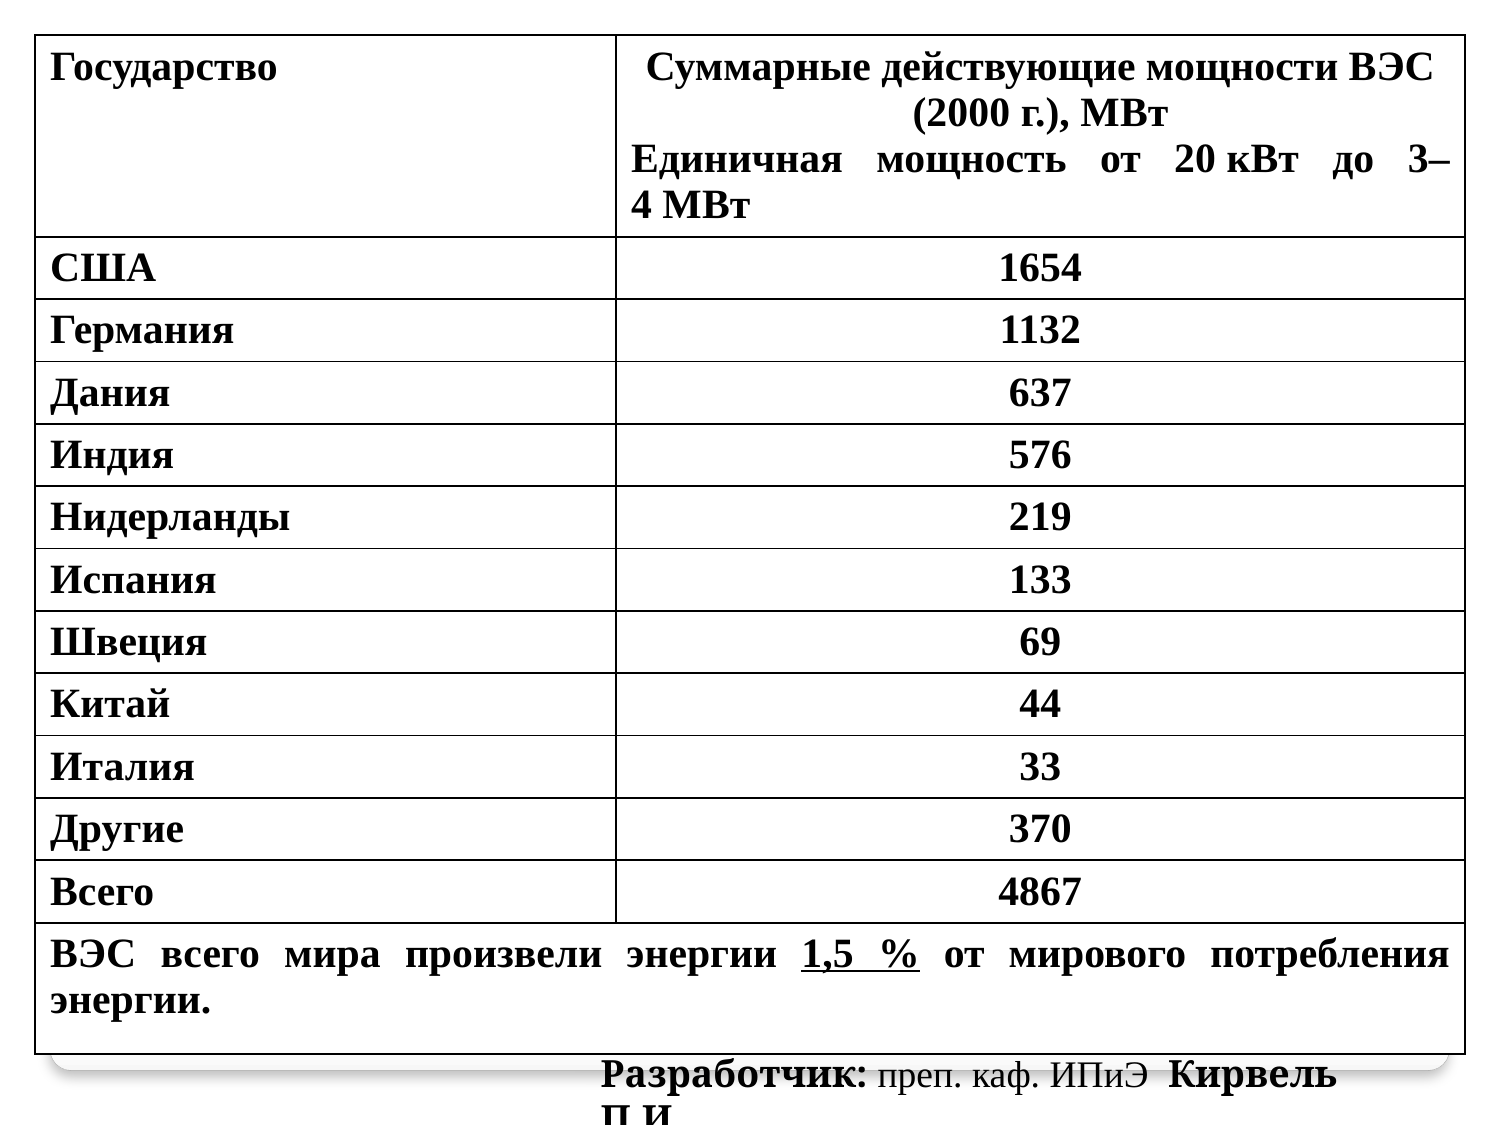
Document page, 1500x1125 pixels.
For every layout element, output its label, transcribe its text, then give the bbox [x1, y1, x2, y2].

table_cell Другие [36, 799, 615, 859]
table_cell ВЭС всего мира произвели энергии 1,5 % от мирового потребления энергии. [36, 924, 1464, 1053]
table_cell 44 [617, 674, 1464, 735]
table_cell 1132 [617, 300, 1464, 361]
table_header Государство [36, 36, 615, 236]
table_cell Дания [36, 362, 615, 423]
table_cell 637 [617, 362, 1464, 423]
table_cell Италия [36, 736, 615, 797]
table_cell Испания [36, 549, 615, 610]
table_cell Швеция [36, 612, 615, 672]
table_cell 33 [617, 736, 1464, 797]
table_cell Всего [36, 861, 615, 922]
table_cell 133 [617, 549, 1464, 610]
table_cell 4867 [617, 861, 1464, 922]
table_cell 69 [617, 612, 1464, 672]
table_cell Нидерланды [36, 487, 615, 548]
table_cell 219 [617, 487, 1464, 548]
table_cell США [36, 238, 615, 298]
table_cell 370 [617, 799, 1464, 859]
table_header Суммарные действующие мощности ВЭС (2000 г.), МВт Единичная мощность от 20 кВт до 3–4 МВт [617, 36, 1464, 236]
table_cell Индия [36, 425, 615, 485]
table_cell 1654 [617, 238, 1464, 298]
table_cell Китай [36, 674, 615, 735]
text_box Разработчик: преп. каф. ИПиЭ Кирвель П.И. [585, 1042, 1419, 1125]
table_cell Германия [36, 300, 615, 361]
table_cell 576 [617, 425, 1464, 485]
